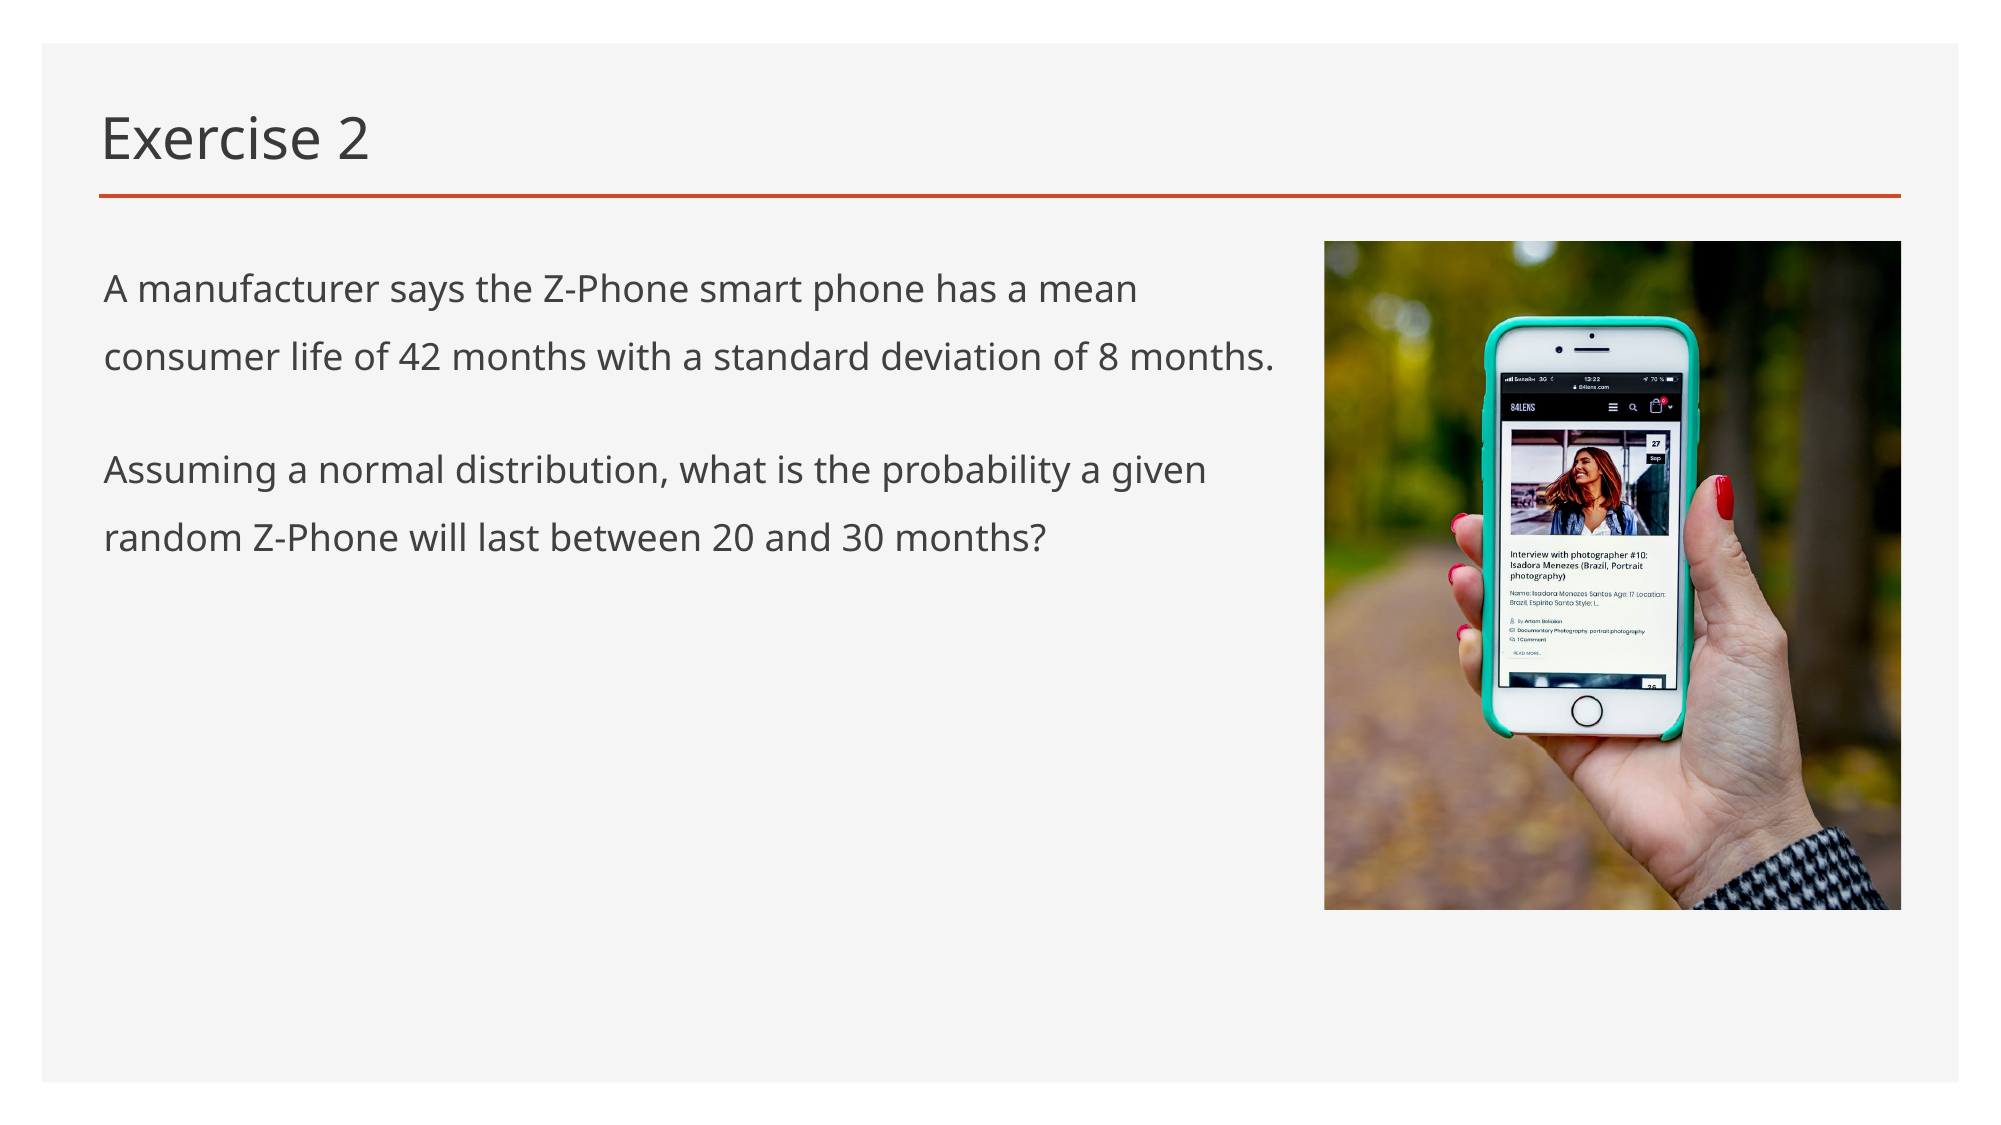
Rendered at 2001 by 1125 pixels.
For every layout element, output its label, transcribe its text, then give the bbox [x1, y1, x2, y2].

title Exercise 2 [85, 73, 1214, 179]
list A manufacturer says the Z-Phone smart phone has a mean consumer life of 42 months with a standard deviation of 8 months. Assuming a normal distribution, what is the probability a given random Z-Phone will last between 20 and 30 months? [88, 235, 1324, 888]
picture [1324, 214, 1902, 911]
